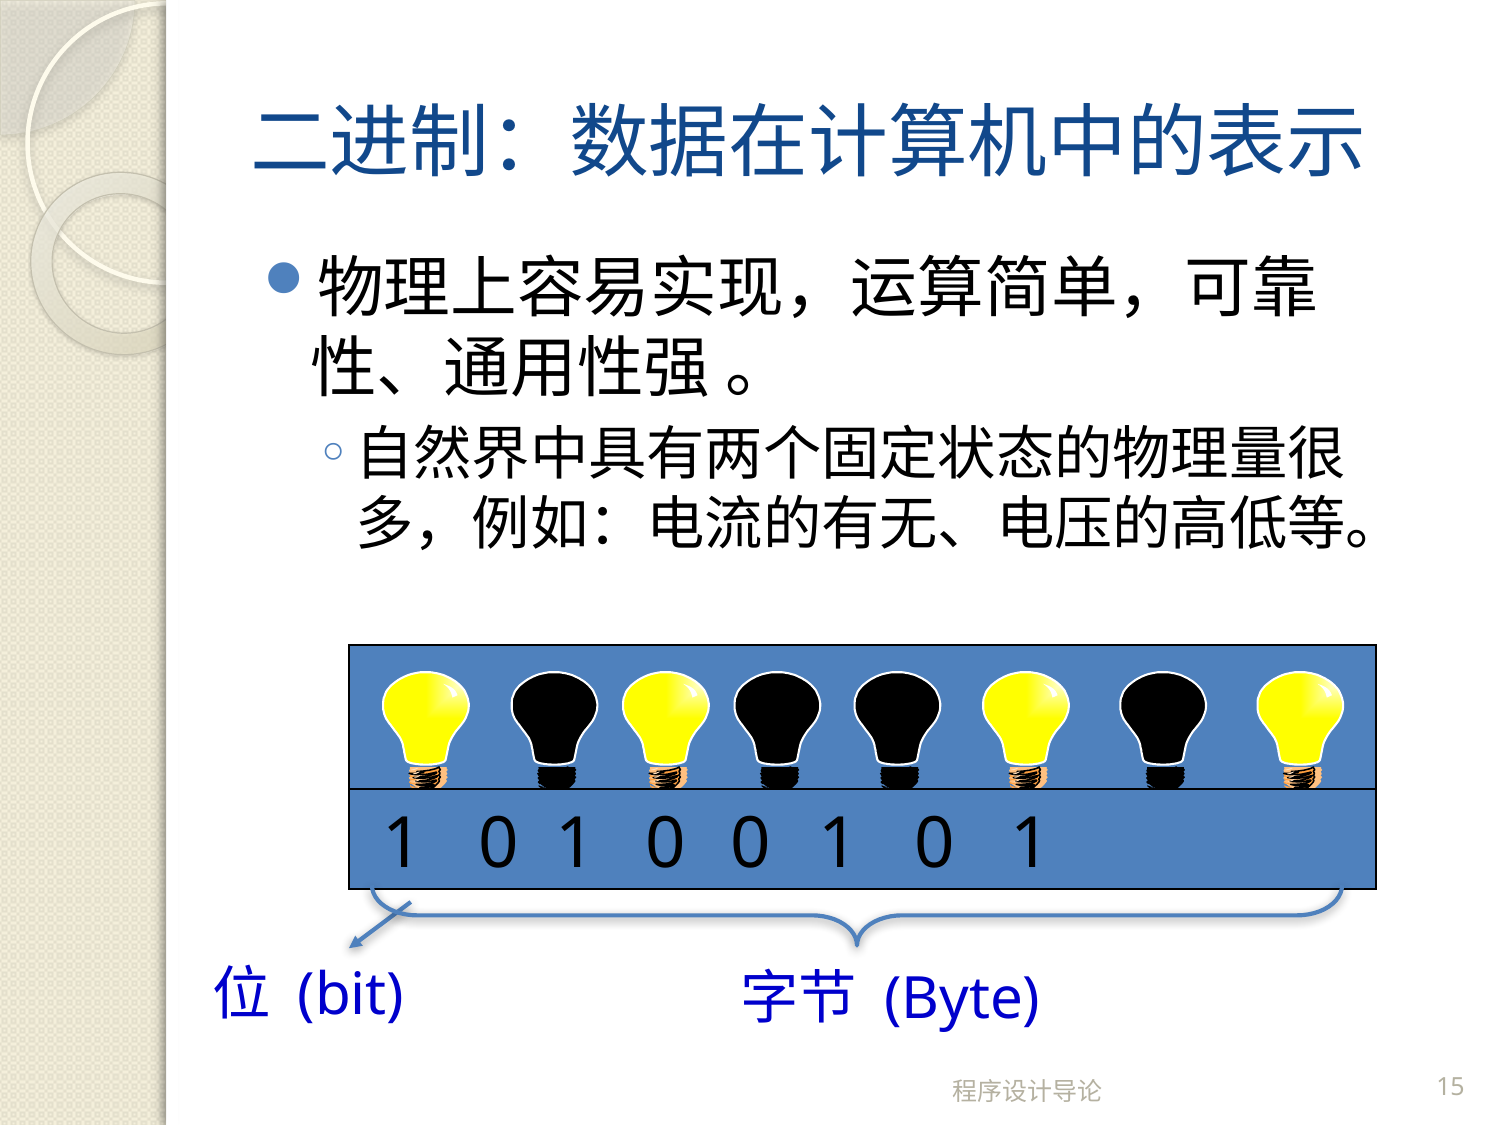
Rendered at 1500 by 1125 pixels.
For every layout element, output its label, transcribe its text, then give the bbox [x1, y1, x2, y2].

title 二进制：数据在计算机中的表示 [235, 45, 1466, 233]
text_box 字节 (Byte) [725, 952, 1056, 1038]
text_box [348, 901, 411, 949]
text_box 位 (bit) [197, 948, 420, 1034]
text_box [348, 644, 1377, 892]
footer 程序设计导论 [937, 1034, 1413, 1113]
list 物理上容易实现，运算简单，可靠性、通用性强 。 自然界中具有两个固定状态的物理量很多，例如：电流的有无、电压的高低等。 [235, 237, 1466, 1025]
text_box [416, 902, 1335, 946]
slide_number 15 [1413, 1034, 1488, 1113]
